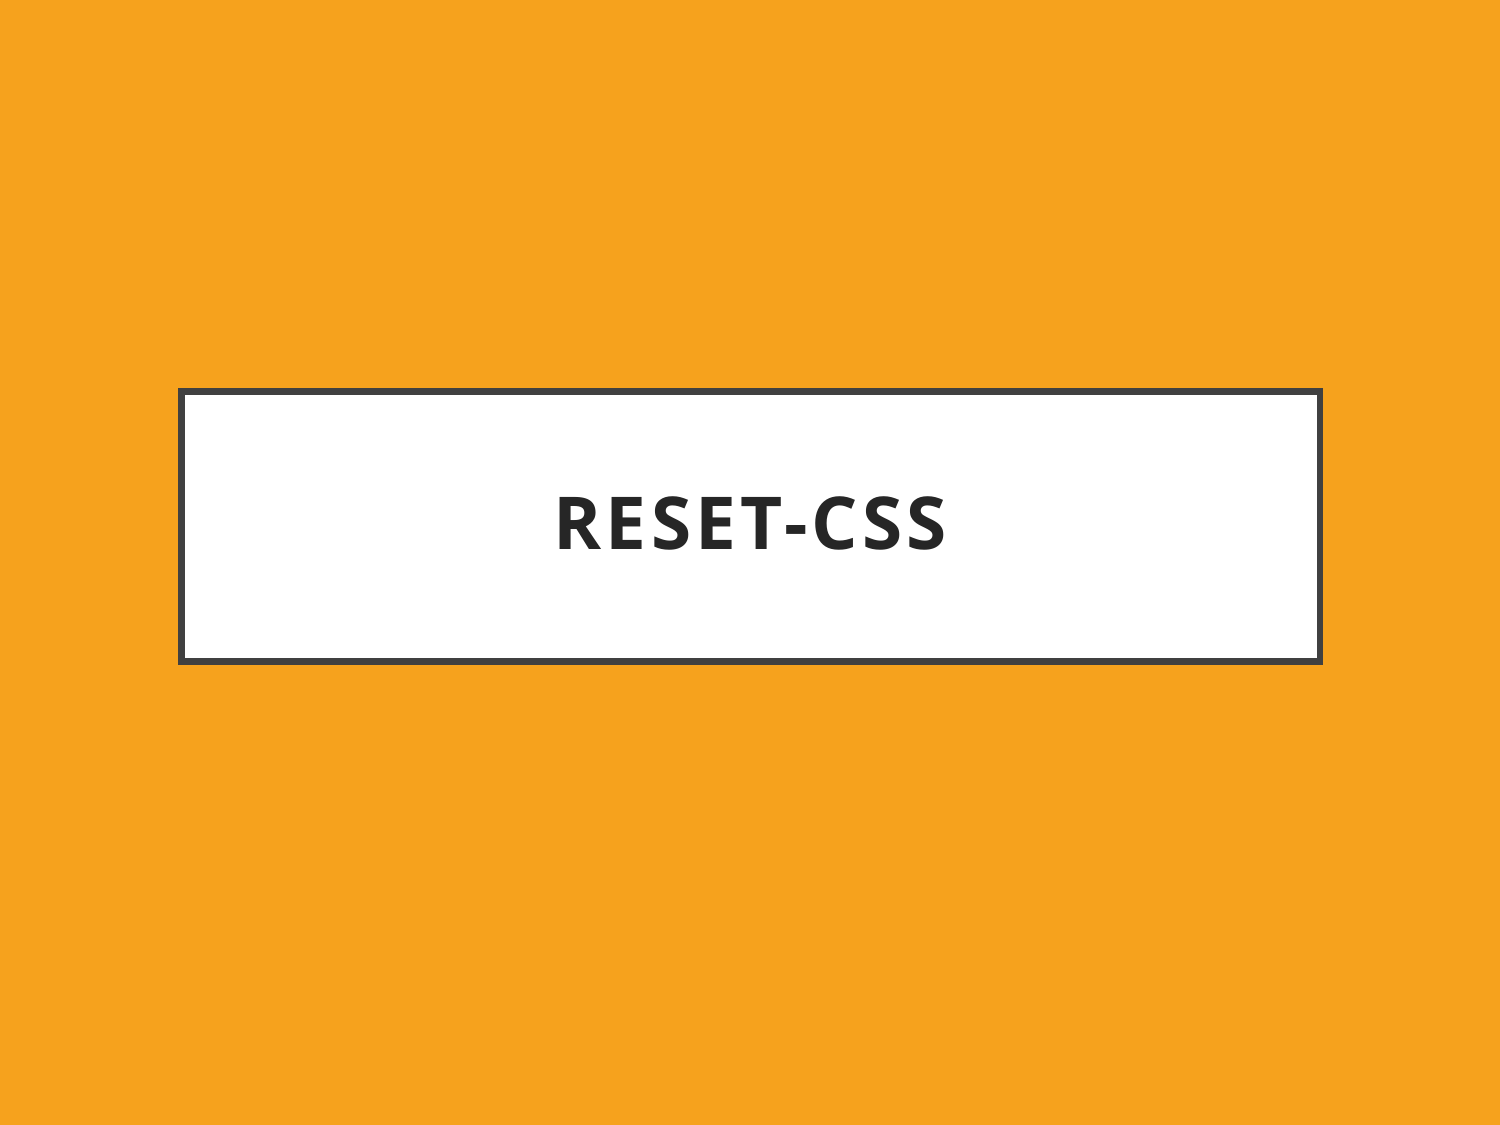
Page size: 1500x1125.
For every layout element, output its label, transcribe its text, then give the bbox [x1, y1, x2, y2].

title RESET-CSS [178, 388, 1323, 665]
